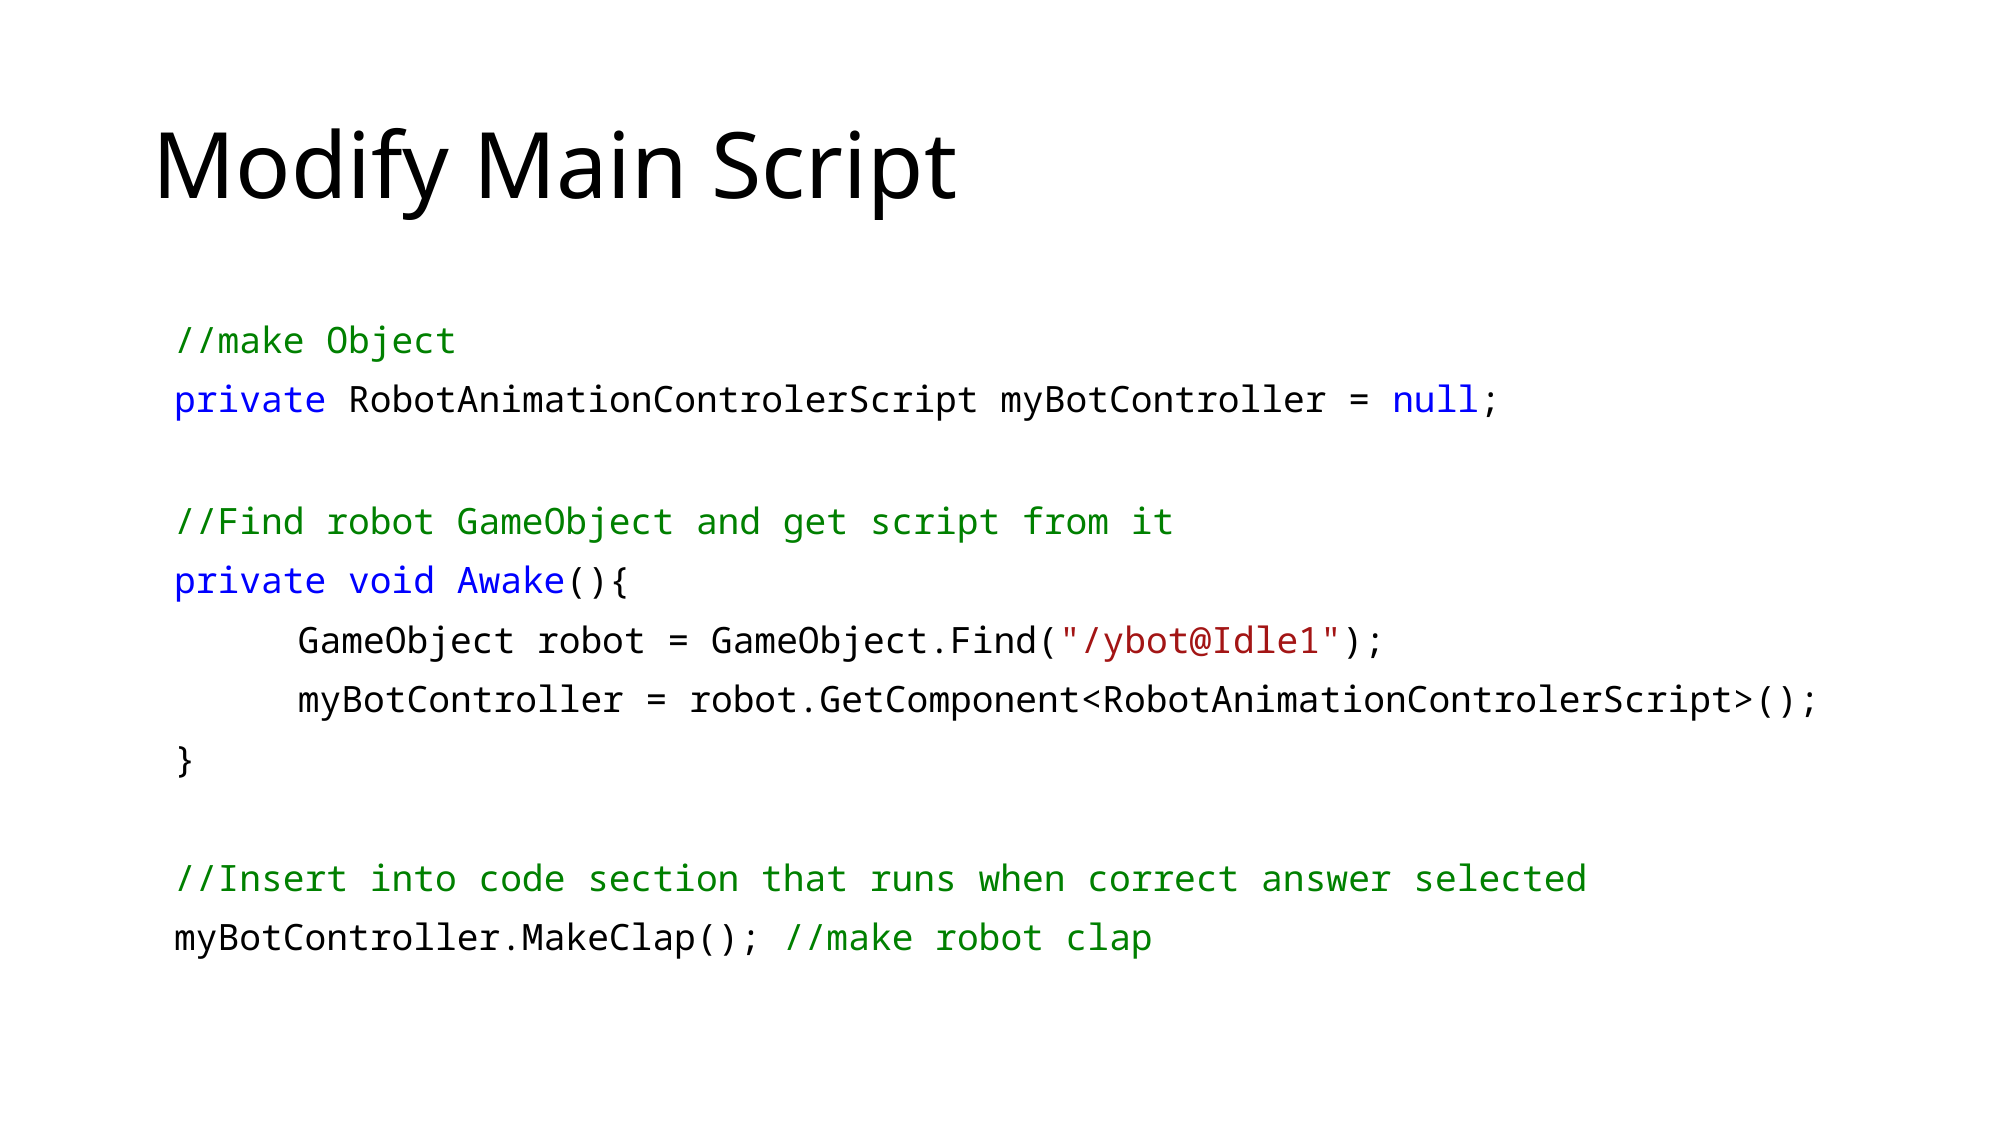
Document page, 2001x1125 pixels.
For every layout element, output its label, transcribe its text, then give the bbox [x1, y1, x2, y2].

title Modify Main Script [137, 59, 1863, 278]
list //make Object private RobotAnimationControlerScript myBotController = null; //Find robot GameObject and get script from it private void Awake(){ GameObject robot = GameObject.Find("/ybot@Idle1"); myBotController = robot.GetComponent<RobotAnimationControlerScript>(); } //Insert into code section that runs when correct answer selected myBotController.MakeClap(); //make robot clap [137, 314, 1863, 974]
